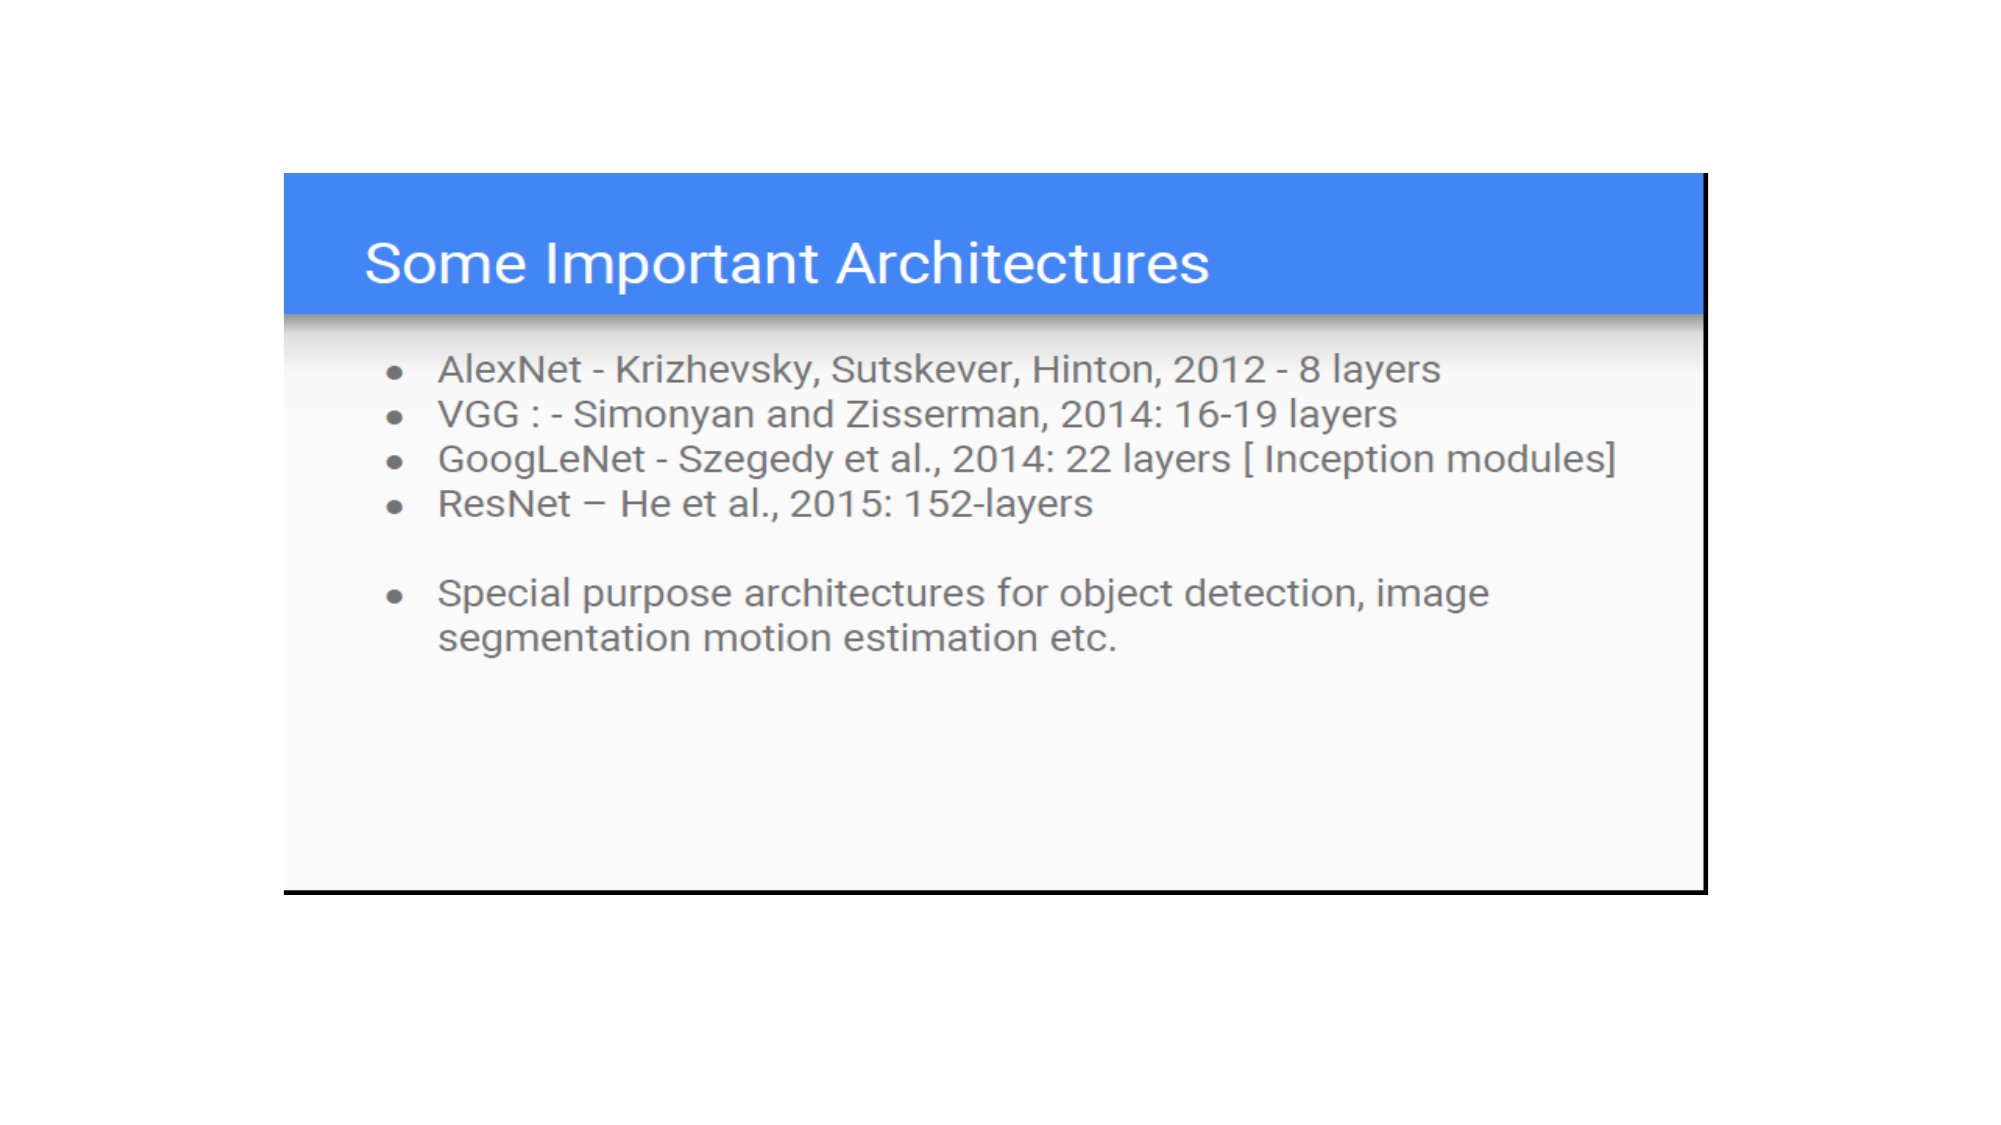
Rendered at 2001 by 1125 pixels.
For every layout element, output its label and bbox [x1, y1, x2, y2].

picture [283, 173, 1709, 895]
